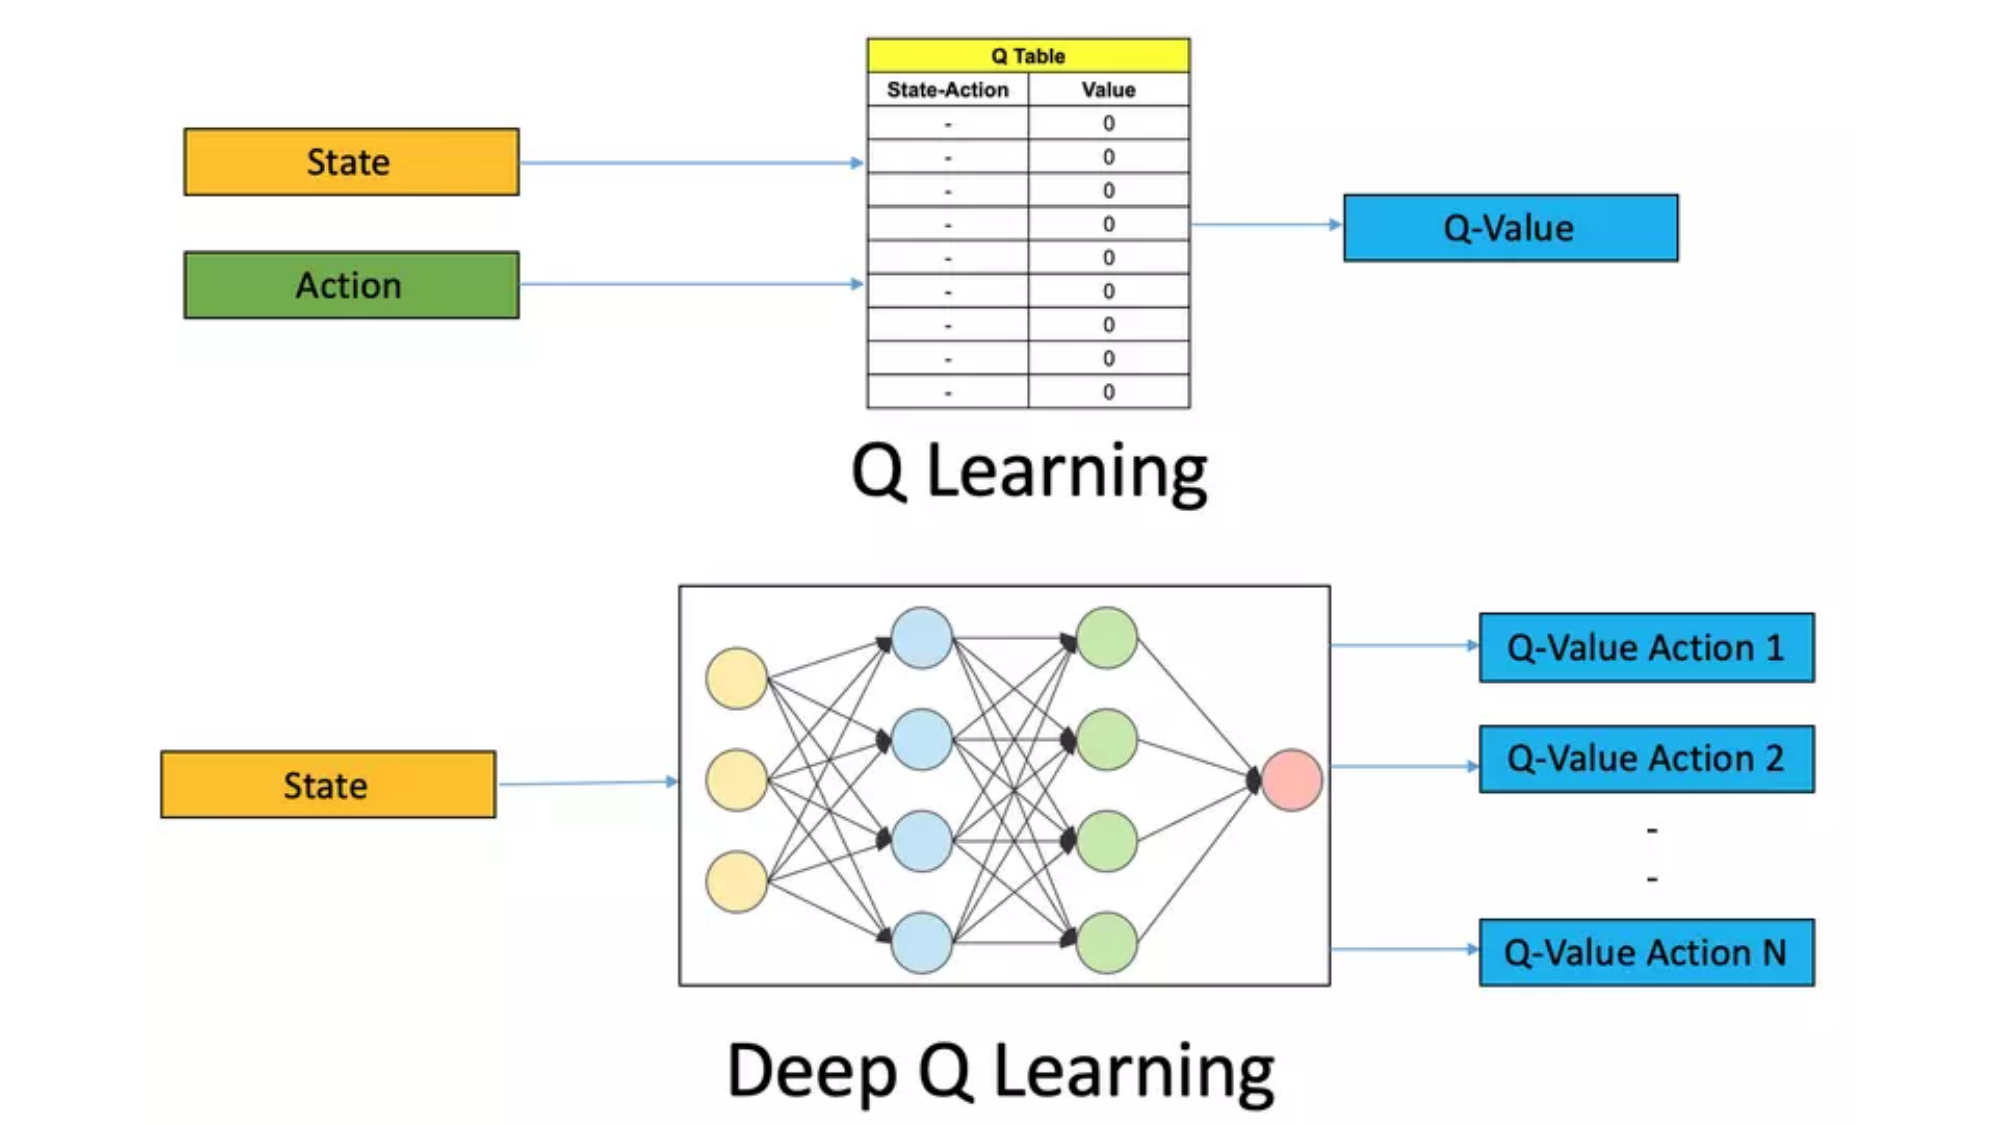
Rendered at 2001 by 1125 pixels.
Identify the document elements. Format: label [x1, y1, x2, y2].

picture [142, 0, 1858, 1125]
